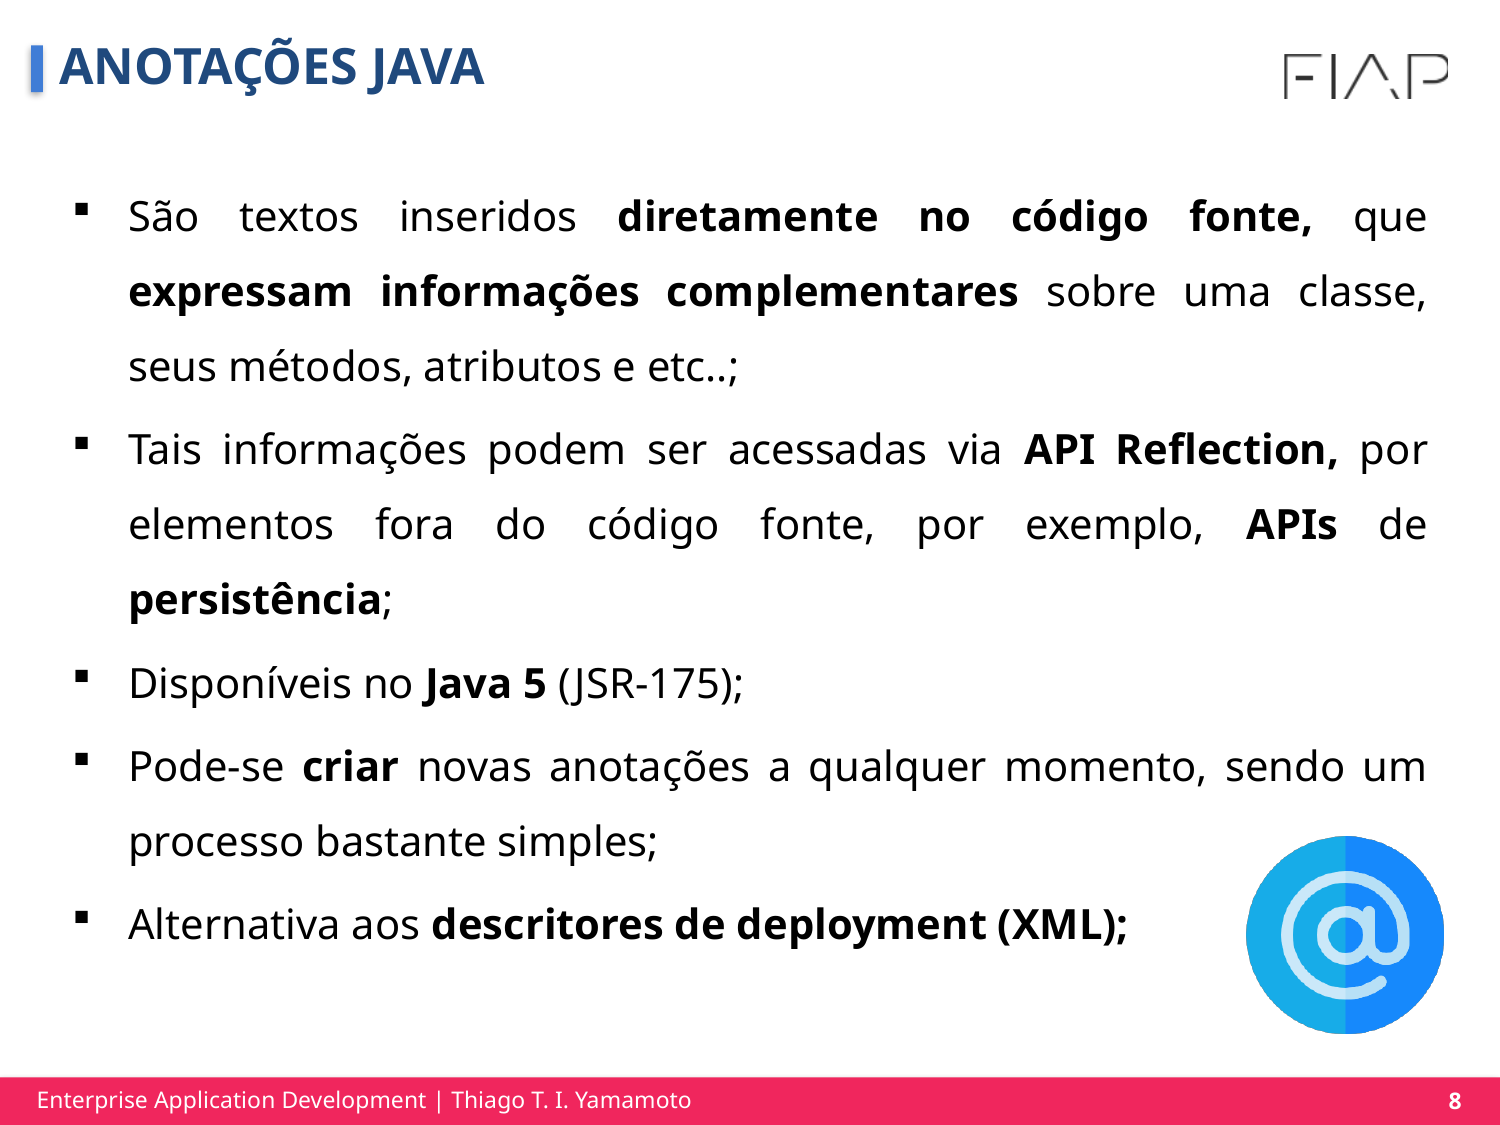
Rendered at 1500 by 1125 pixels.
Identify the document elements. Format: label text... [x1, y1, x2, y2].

picture [1245, 836, 1444, 1034]
title ANOTAÇÕES JAVA [44, 36, 1245, 102]
text_box São textos inseridos diretamente no código fonte, que expressam informações complementares sobre uma classe, seus métodos, atributos e etc..; Tais informações podem ser acessadas via API Reflection, por elementos fora do código fonte, por exemplo, APIs de persistência; Disponíveis no Java 5 (JSR-175); Pode-se criar novas anotações a qualquer momento, sendo um processo bastante simples; Alternativa aos descritores de deployment (XML); [57, 157, 1444, 806]
